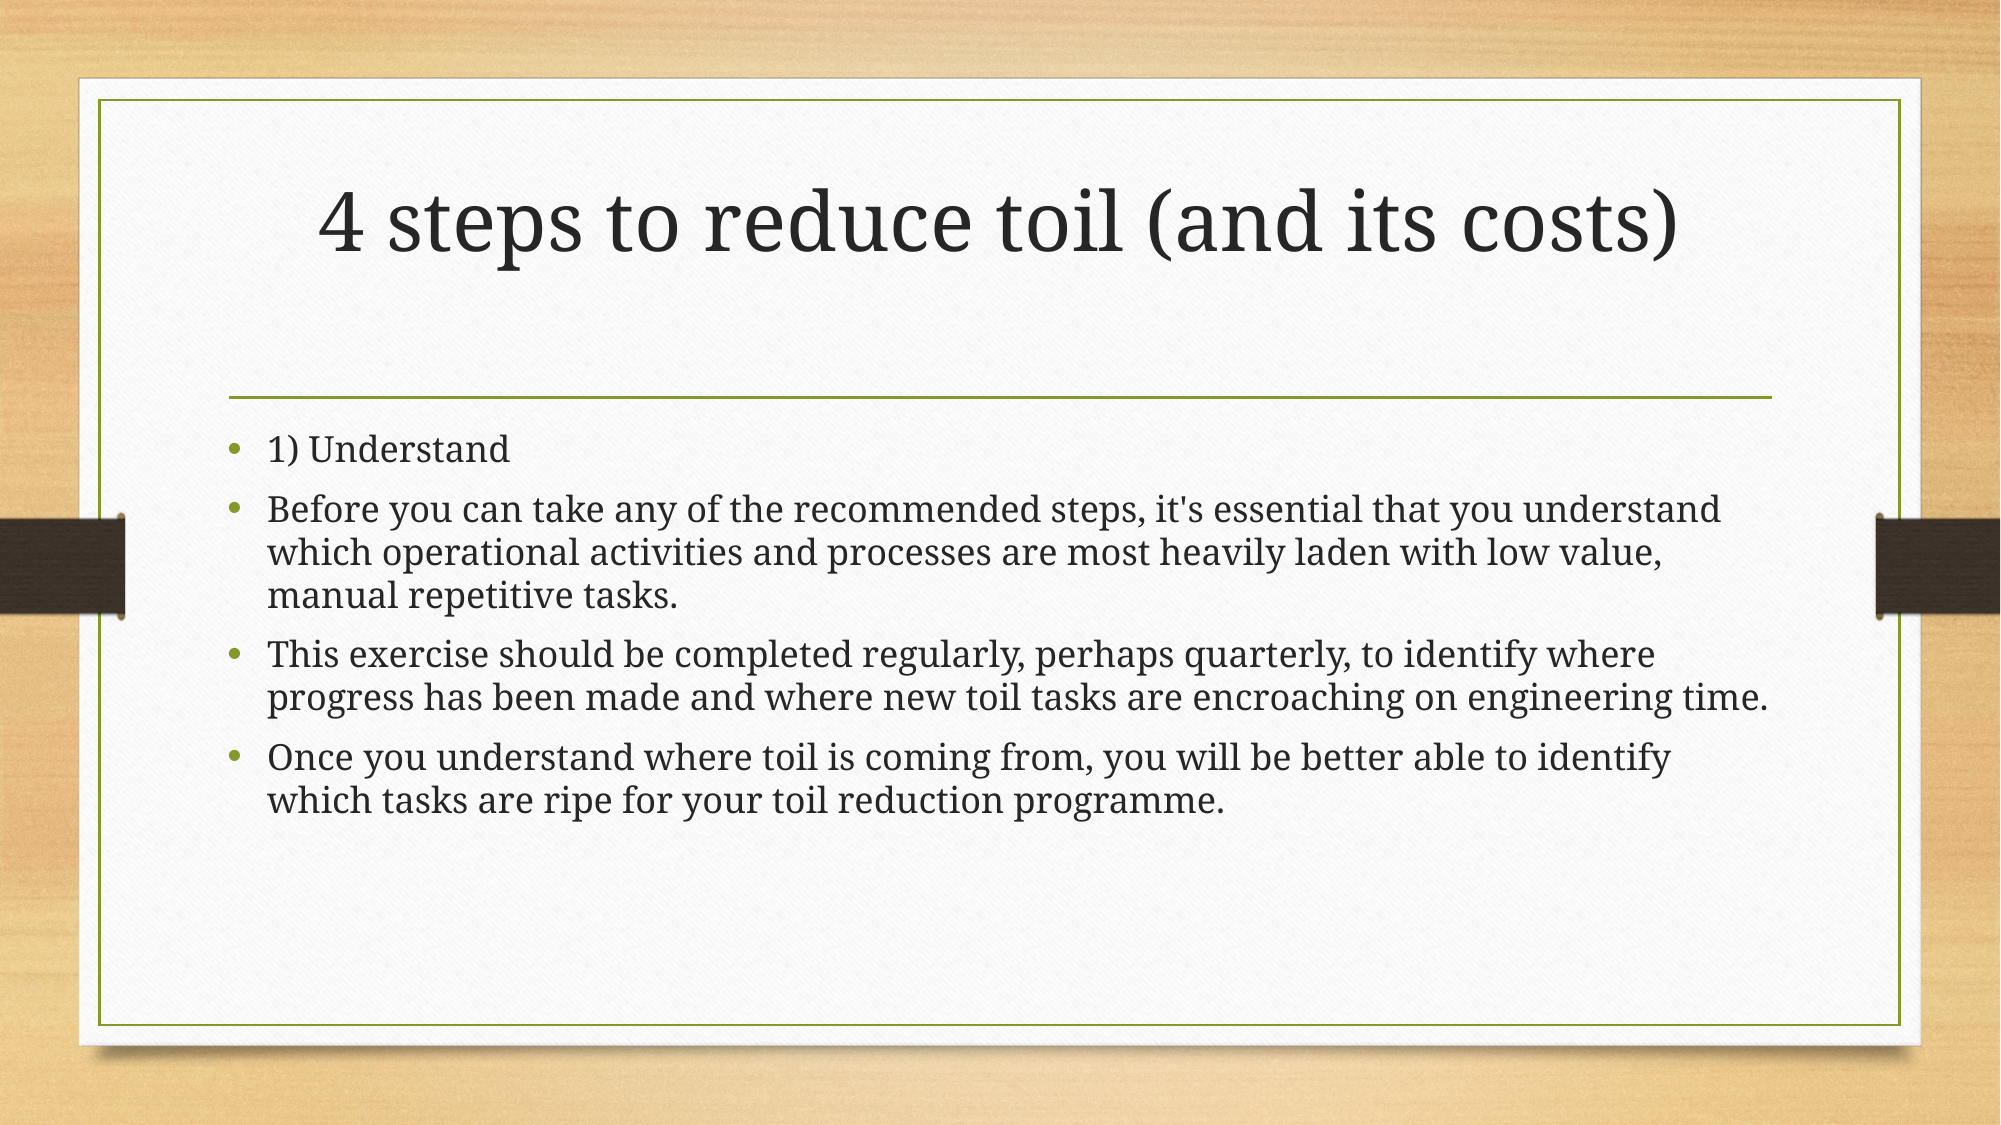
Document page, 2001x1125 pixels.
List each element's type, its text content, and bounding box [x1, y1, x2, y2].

title 4 steps to reduce toil (and its costs) [212, 161, 1788, 375]
list 1) Understand Before you can take any of the recommended steps, it's essential that you understand which operational activities and processes are most heavily laden with low value, manual repetitive tasks. This exercise should be completed regularly, perhaps quarterly, to identify where progress has been made and where new toil tasks are encroaching on engineering time. Once you understand where toil is coming from, you will be better able to identify which tasks are ripe for your toil reduction programme. [212, 419, 1788, 964]
picture [0, 0, 2001, 1125]
